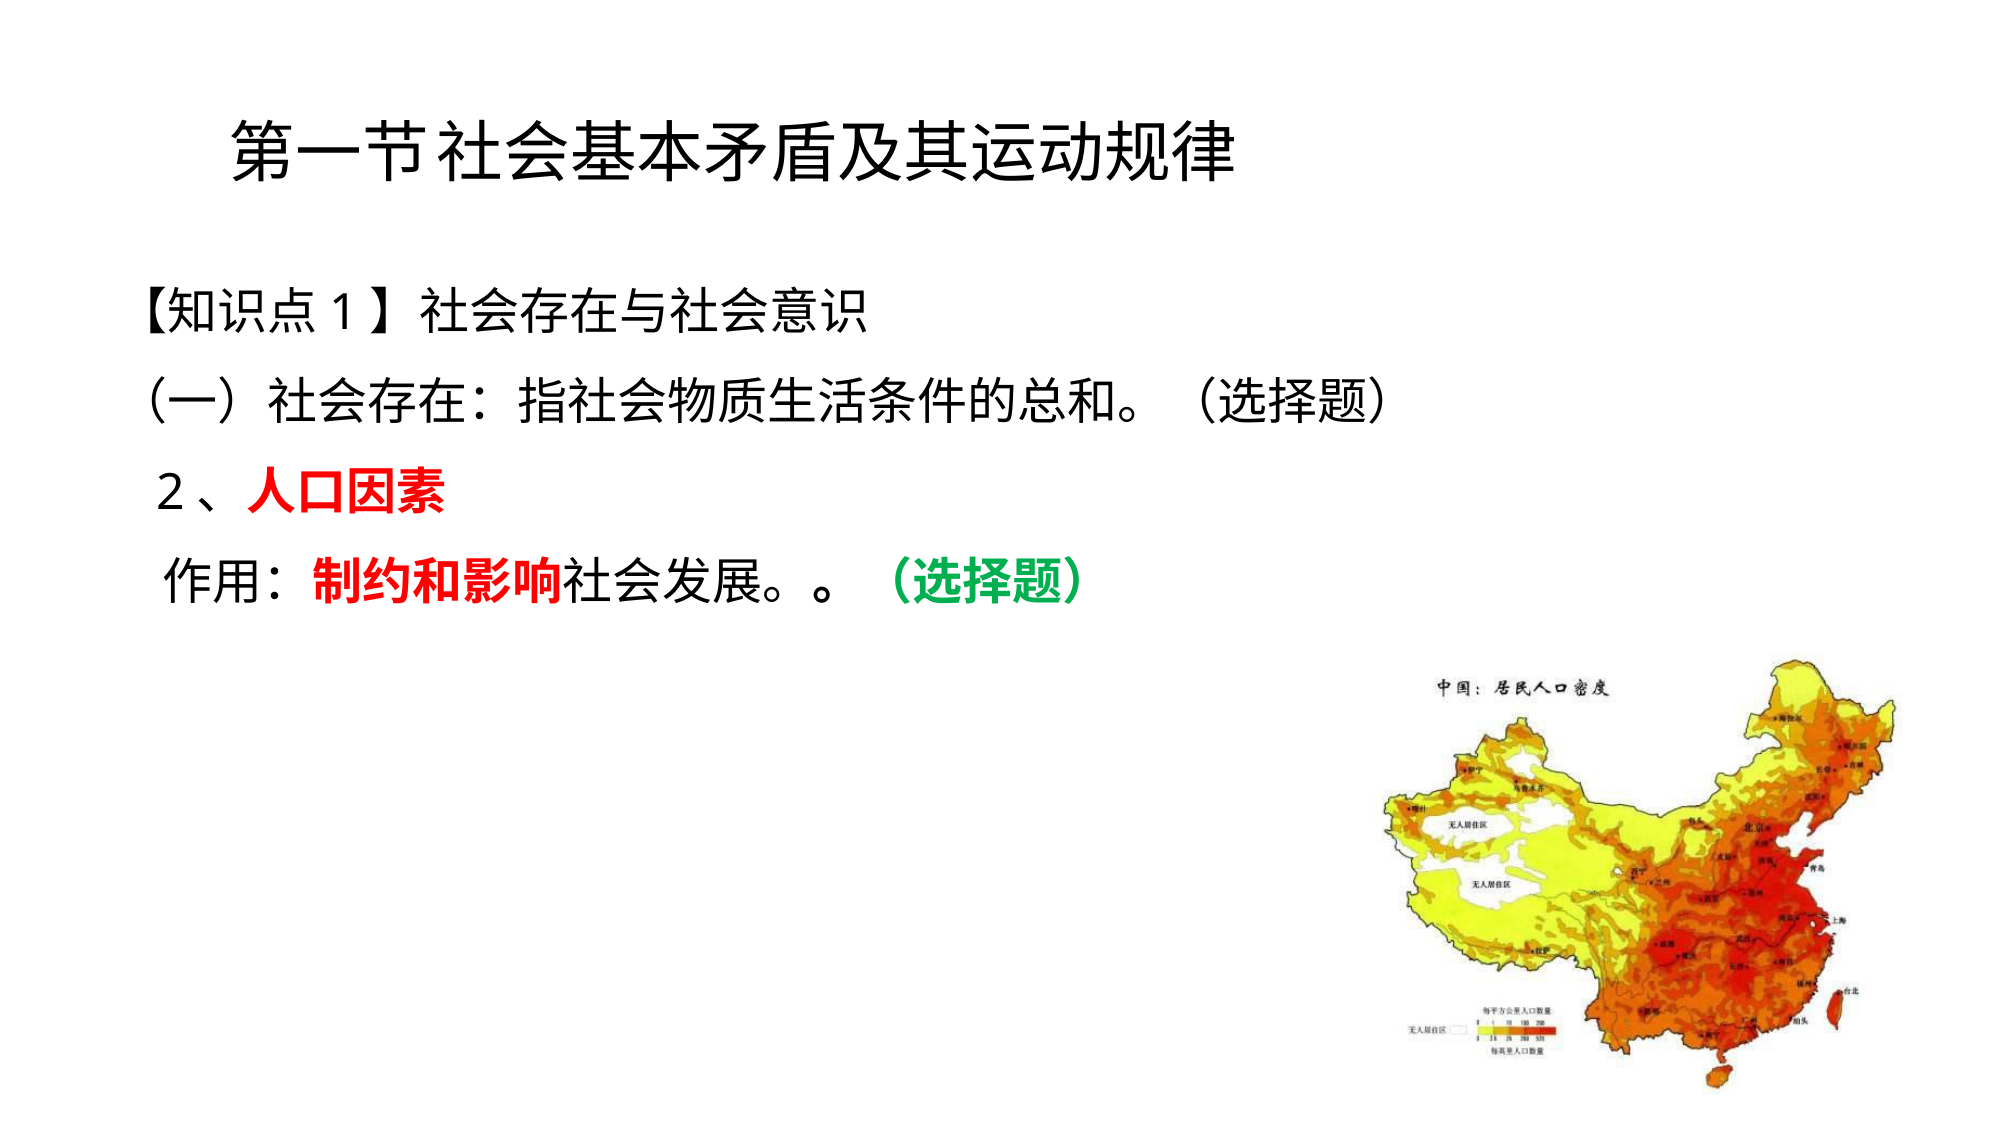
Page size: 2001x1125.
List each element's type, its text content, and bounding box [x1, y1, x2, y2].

title 第一节 社会基本矛盾及其运动规律 [226, 56, 1437, 245]
text_box [1373, 652, 1904, 1095]
text_box 【知识点1】社会存在与社会意识 （一）社会存在：指社会物质生活条件的总和。（选择题） 2、人口因素 作用：制约和影响社会发展。。（选择题） [115, 249, 1708, 700]
